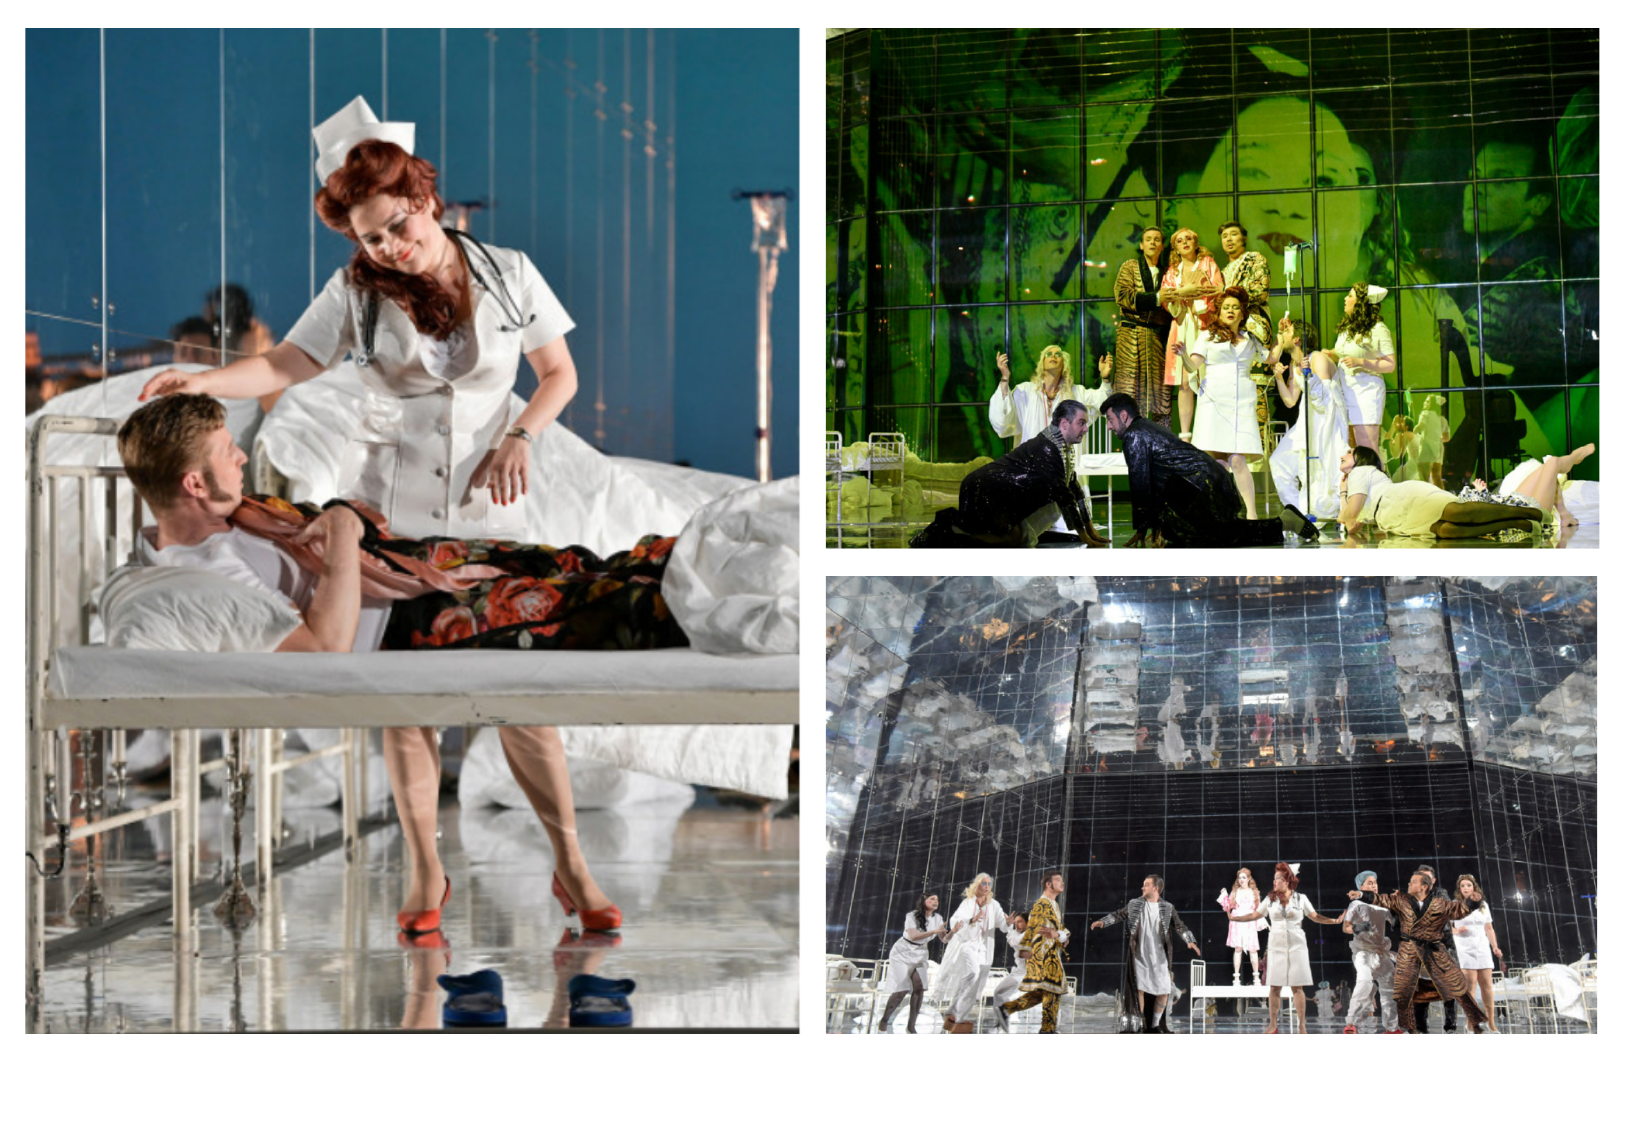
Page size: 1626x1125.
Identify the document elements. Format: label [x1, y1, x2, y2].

picture [25, 28, 801, 1034]
picture [825, 576, 1598, 1034]
picture [825, 28, 1600, 549]
